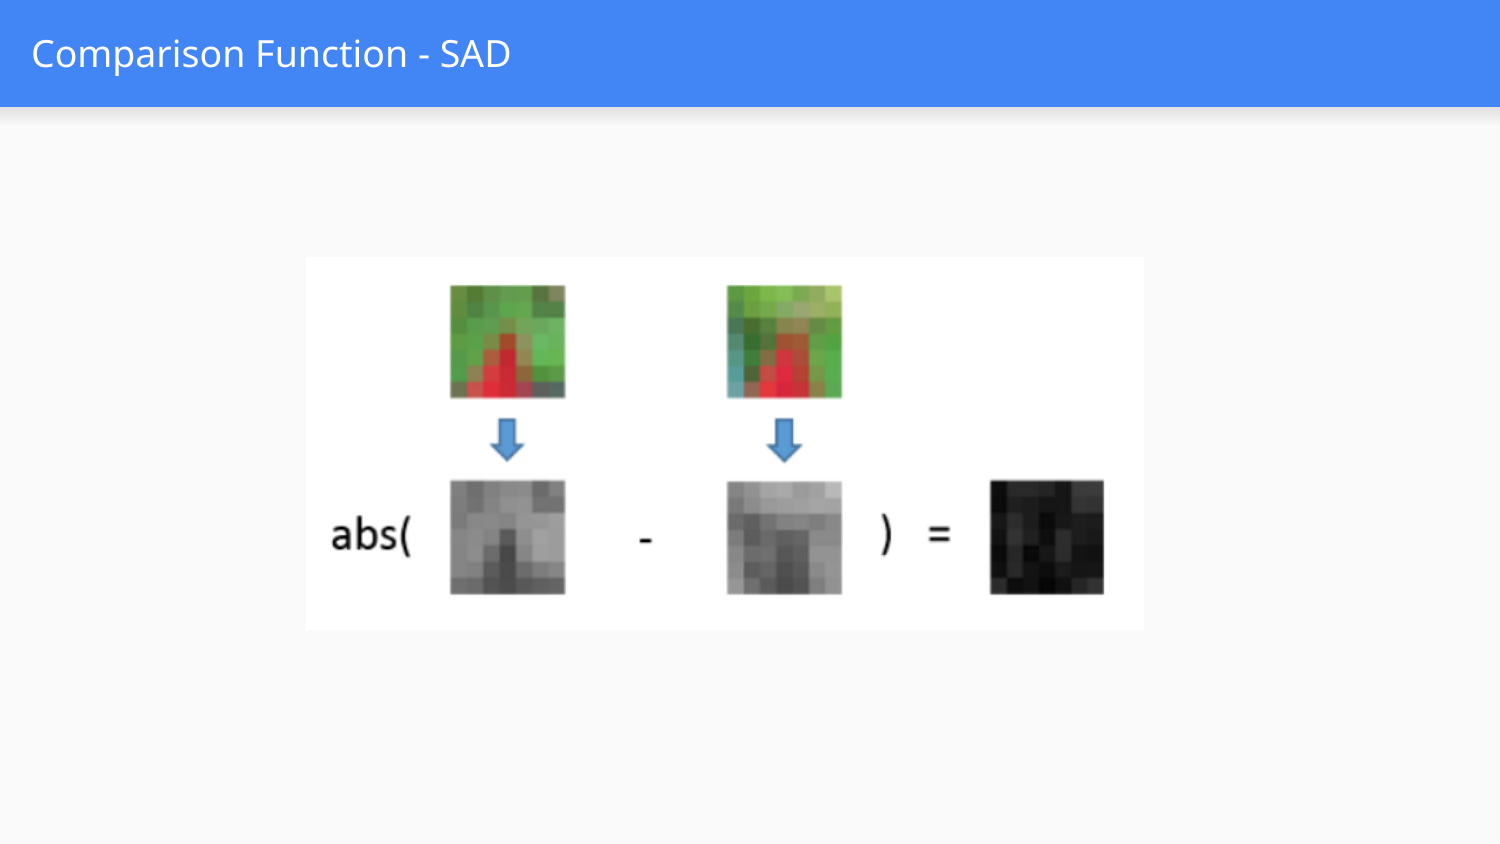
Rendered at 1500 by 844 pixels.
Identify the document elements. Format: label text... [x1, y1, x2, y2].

title Comparison Function - SAD [16, 2, 1464, 102]
picture [306, 257, 1144, 630]
